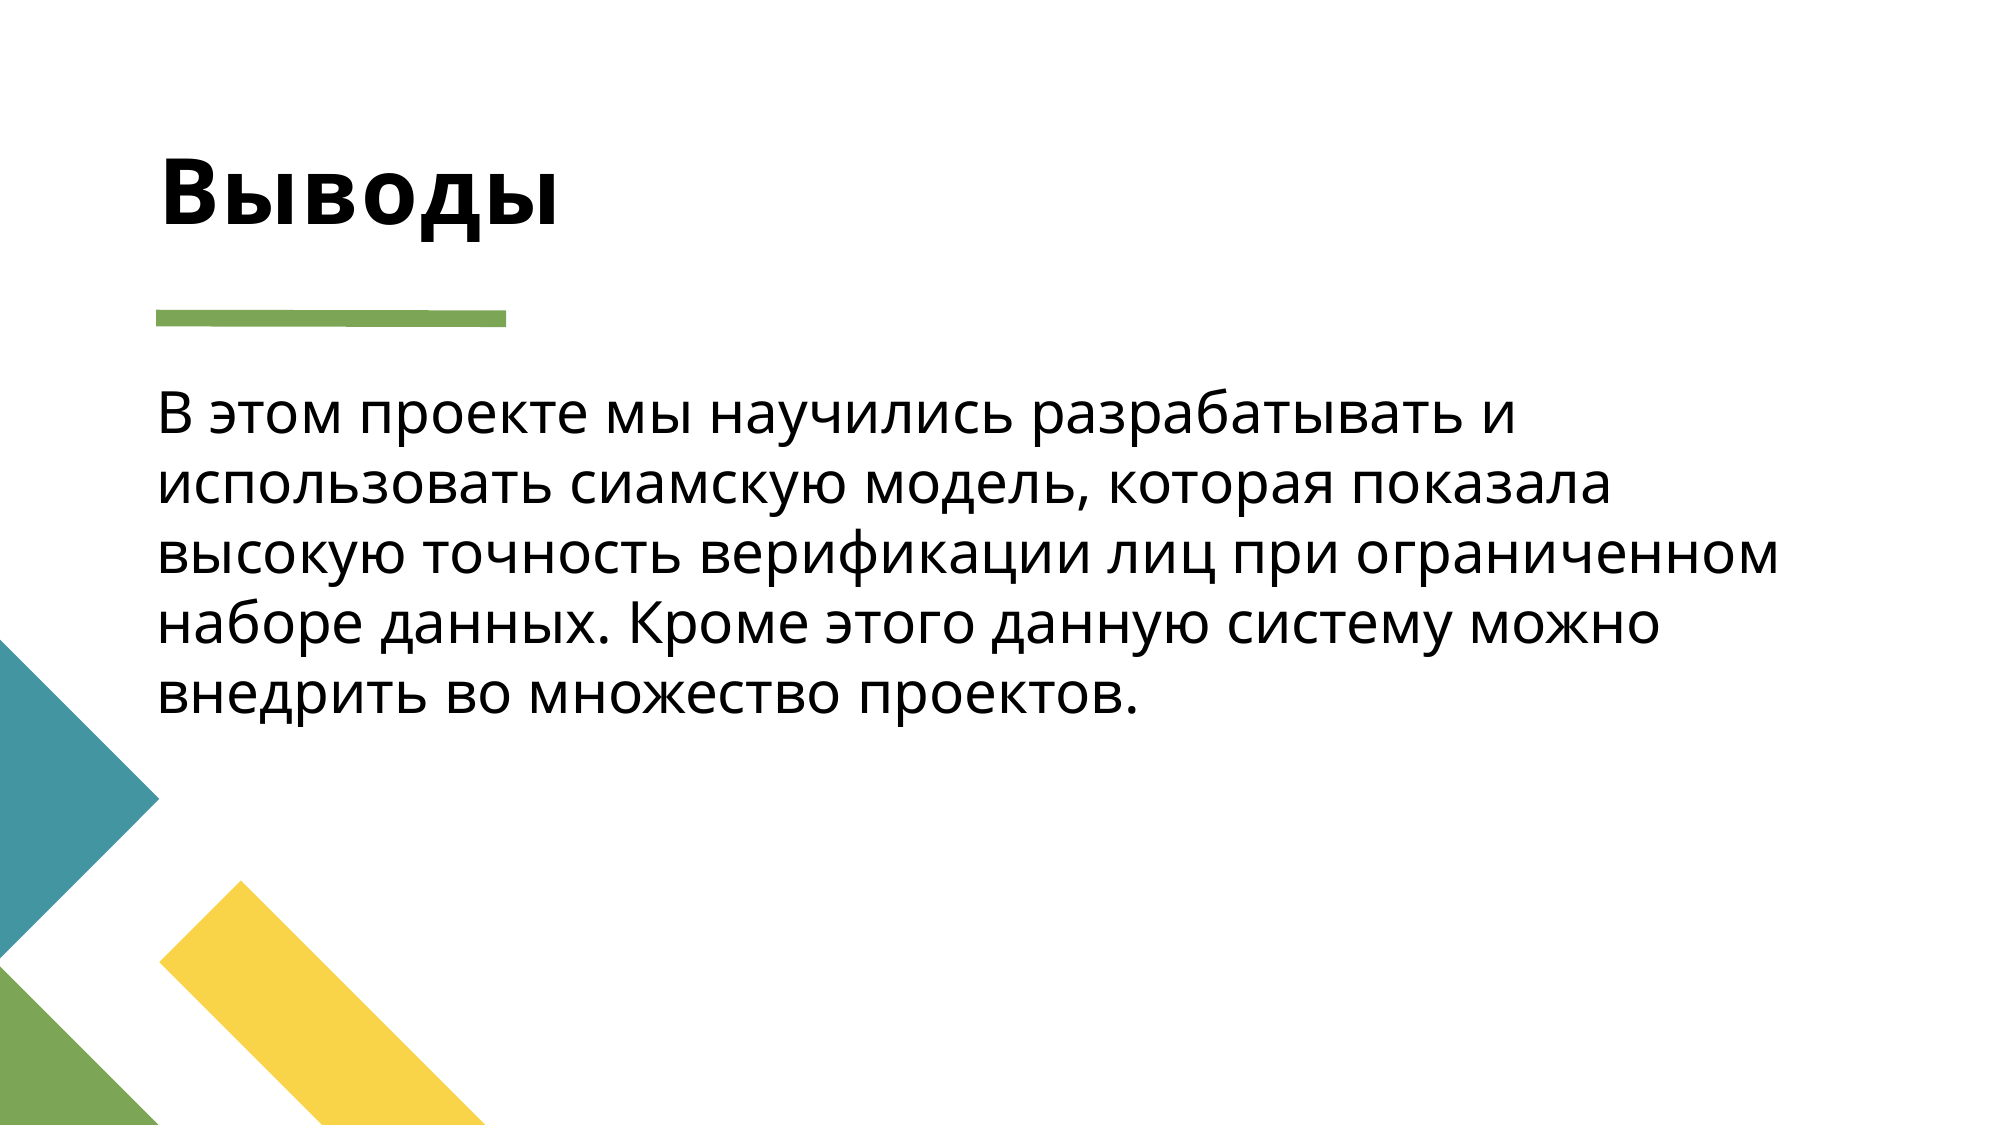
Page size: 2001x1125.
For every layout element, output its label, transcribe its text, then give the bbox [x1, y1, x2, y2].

title Выводы [158, 144, 969, 245]
list В этом проекте мы научились разрабатывать и использовать сиамскую модель, которая показала высокую точность верификации лиц при ограниченном наборе данных. Кроме этого данную систему можно внедрить во множество проектов. [156, 375, 1825, 820]
